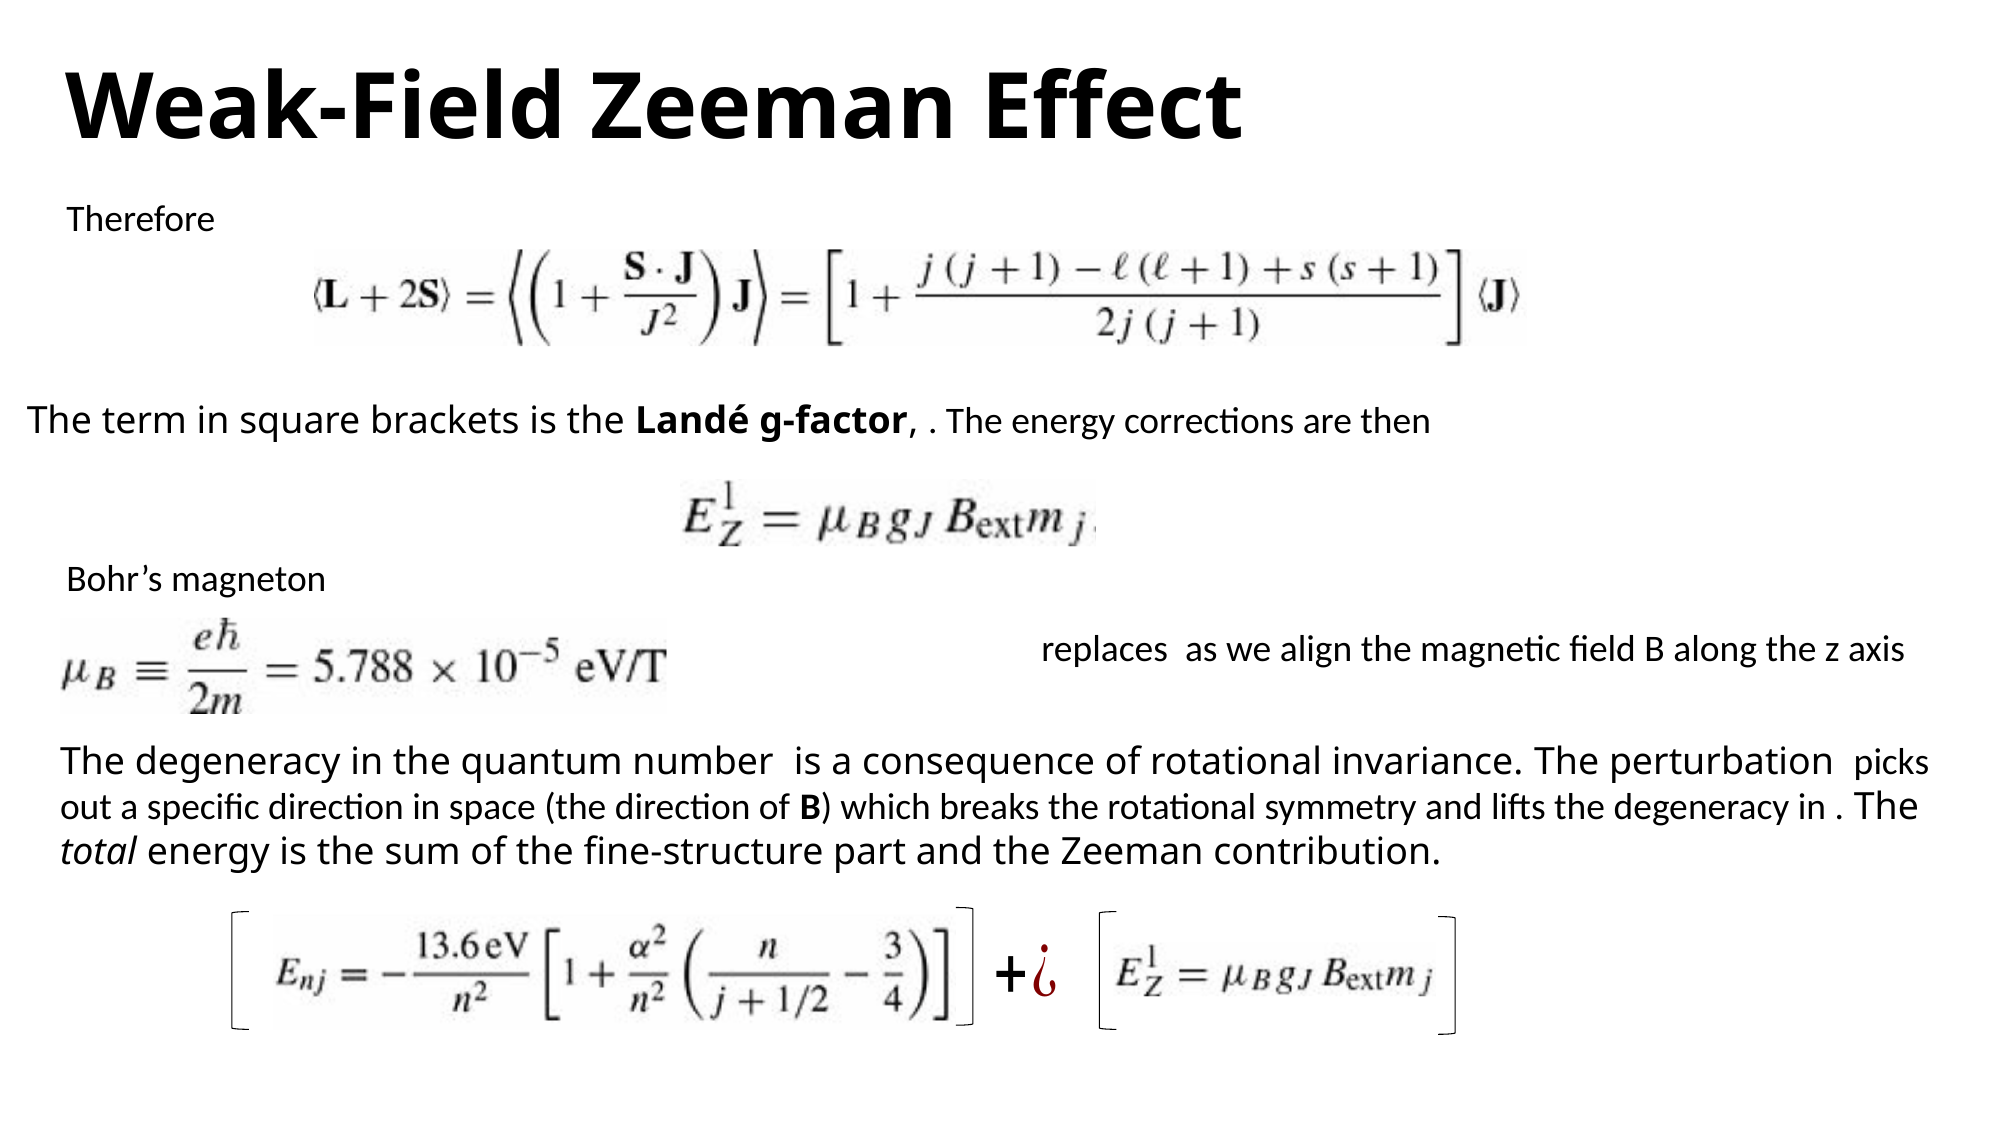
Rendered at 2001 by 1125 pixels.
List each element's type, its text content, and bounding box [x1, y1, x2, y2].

text_box Therefore [51, 187, 231, 247]
text_box Weak-Field Zeeman Effect [50, 0, 1776, 218]
picture [45, 606, 677, 725]
text_box [1438, 916, 1456, 1035]
text_box [955, 906, 974, 911]
text_box [231, 911, 249, 1030]
picture [299, 217, 1527, 356]
picture [663, 456, 1096, 573]
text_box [273, 911, 1437, 1030]
text_box Bohr’s magneton [51, 546, 342, 606]
